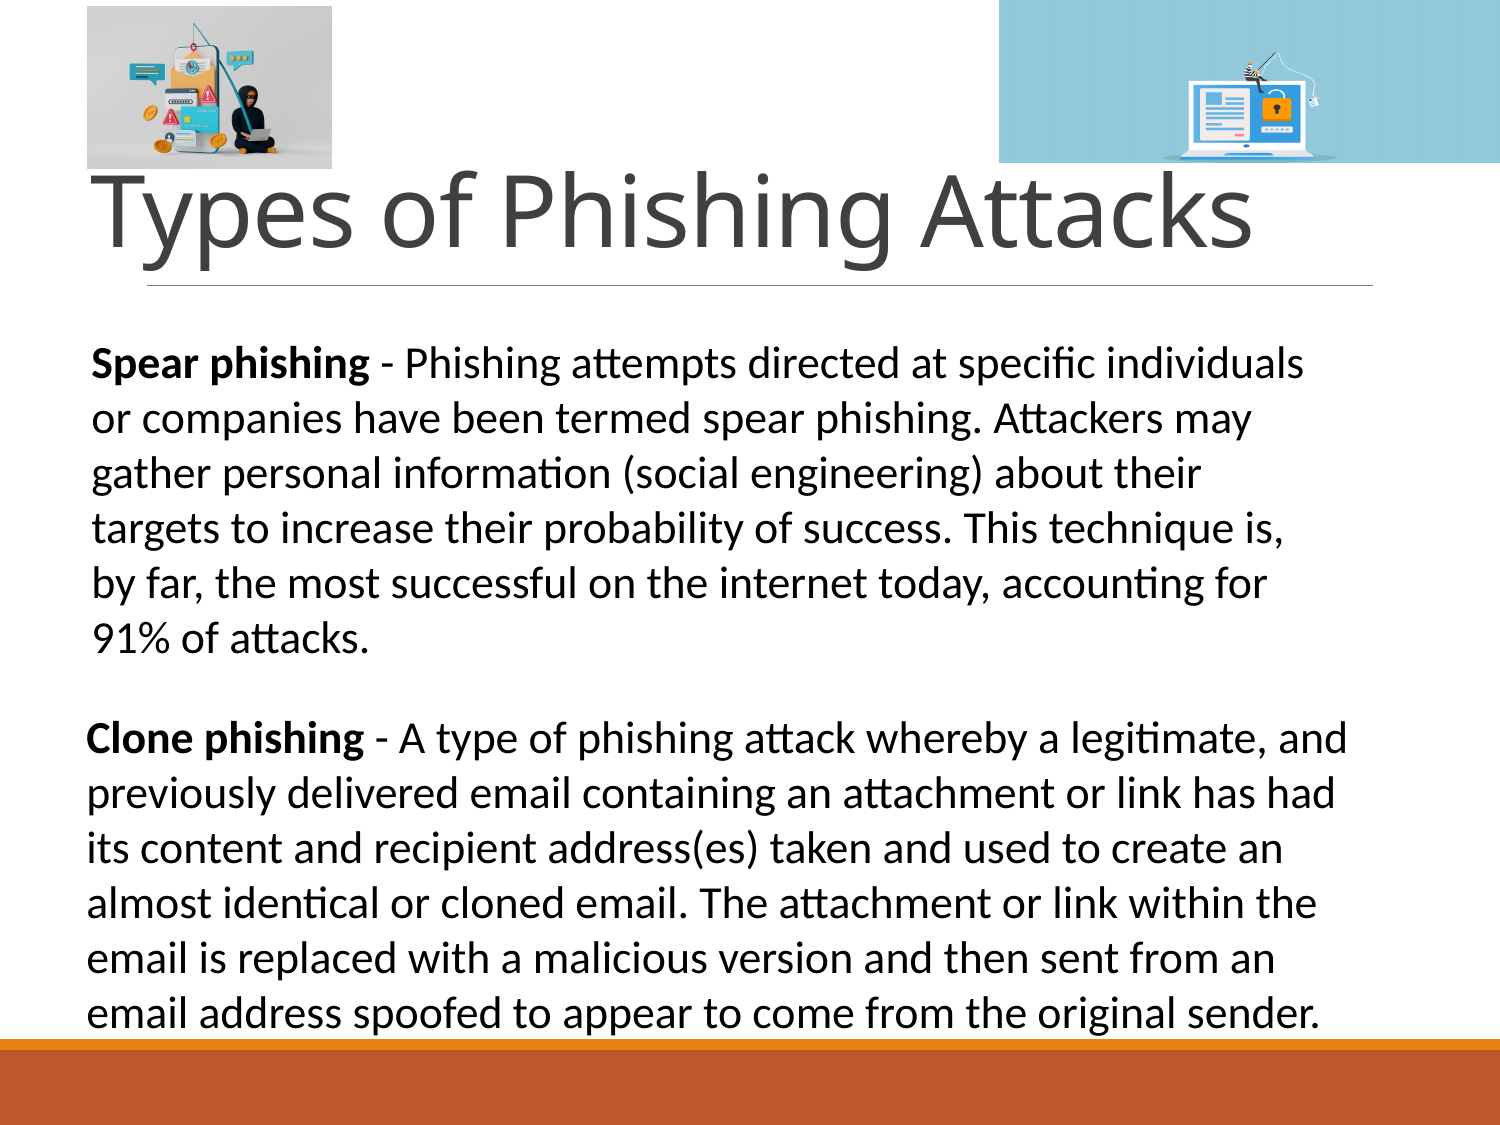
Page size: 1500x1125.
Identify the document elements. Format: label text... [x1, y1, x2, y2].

text_box Spear phishing - Phishing attempts directed at specific individuals or companies have been termed spear phishing. Attackers may gather personal information (social engineering) about their targets to increase their probability of success. This technique is, by far, the most successful on the internet today, accounting for 91% of attacks. [76, 324, 1345, 670]
picture [86, 5, 332, 170]
text_box Clone phishing - A type of phishing attack whereby a legitimate, and previously delivered email containing an attachment or link has had its content and recipient address(es) taken and used to create an almost identical or cloned email. The attachment or link within the email is replaced with a malicious version and then sent from an email address spoofed to appear to come from the original sender. [71, 699, 1397, 1045]
picture [999, 0, 1500, 163]
title Types of Phishing Attacks [75, 87, 1425, 275]
